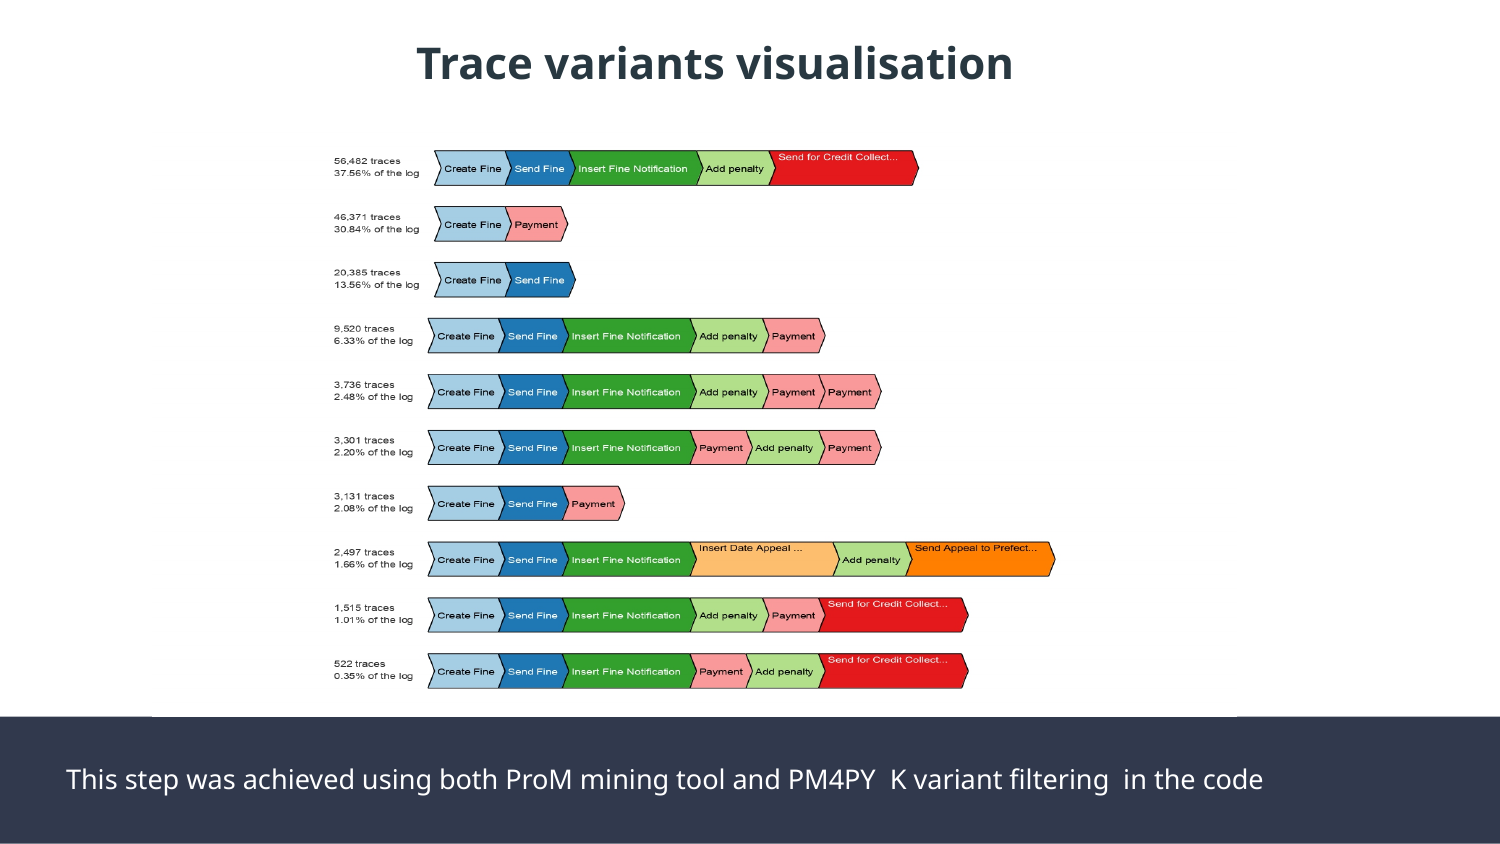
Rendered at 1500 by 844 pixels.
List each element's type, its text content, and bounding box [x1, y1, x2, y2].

picture [151, 118, 1238, 717]
text_box Trace variants visualisation [183, 10, 1259, 104]
list This step was achieved using both ProM mining tool and PM4PY K variant filtering in the code [51, 741, 1361, 818]
